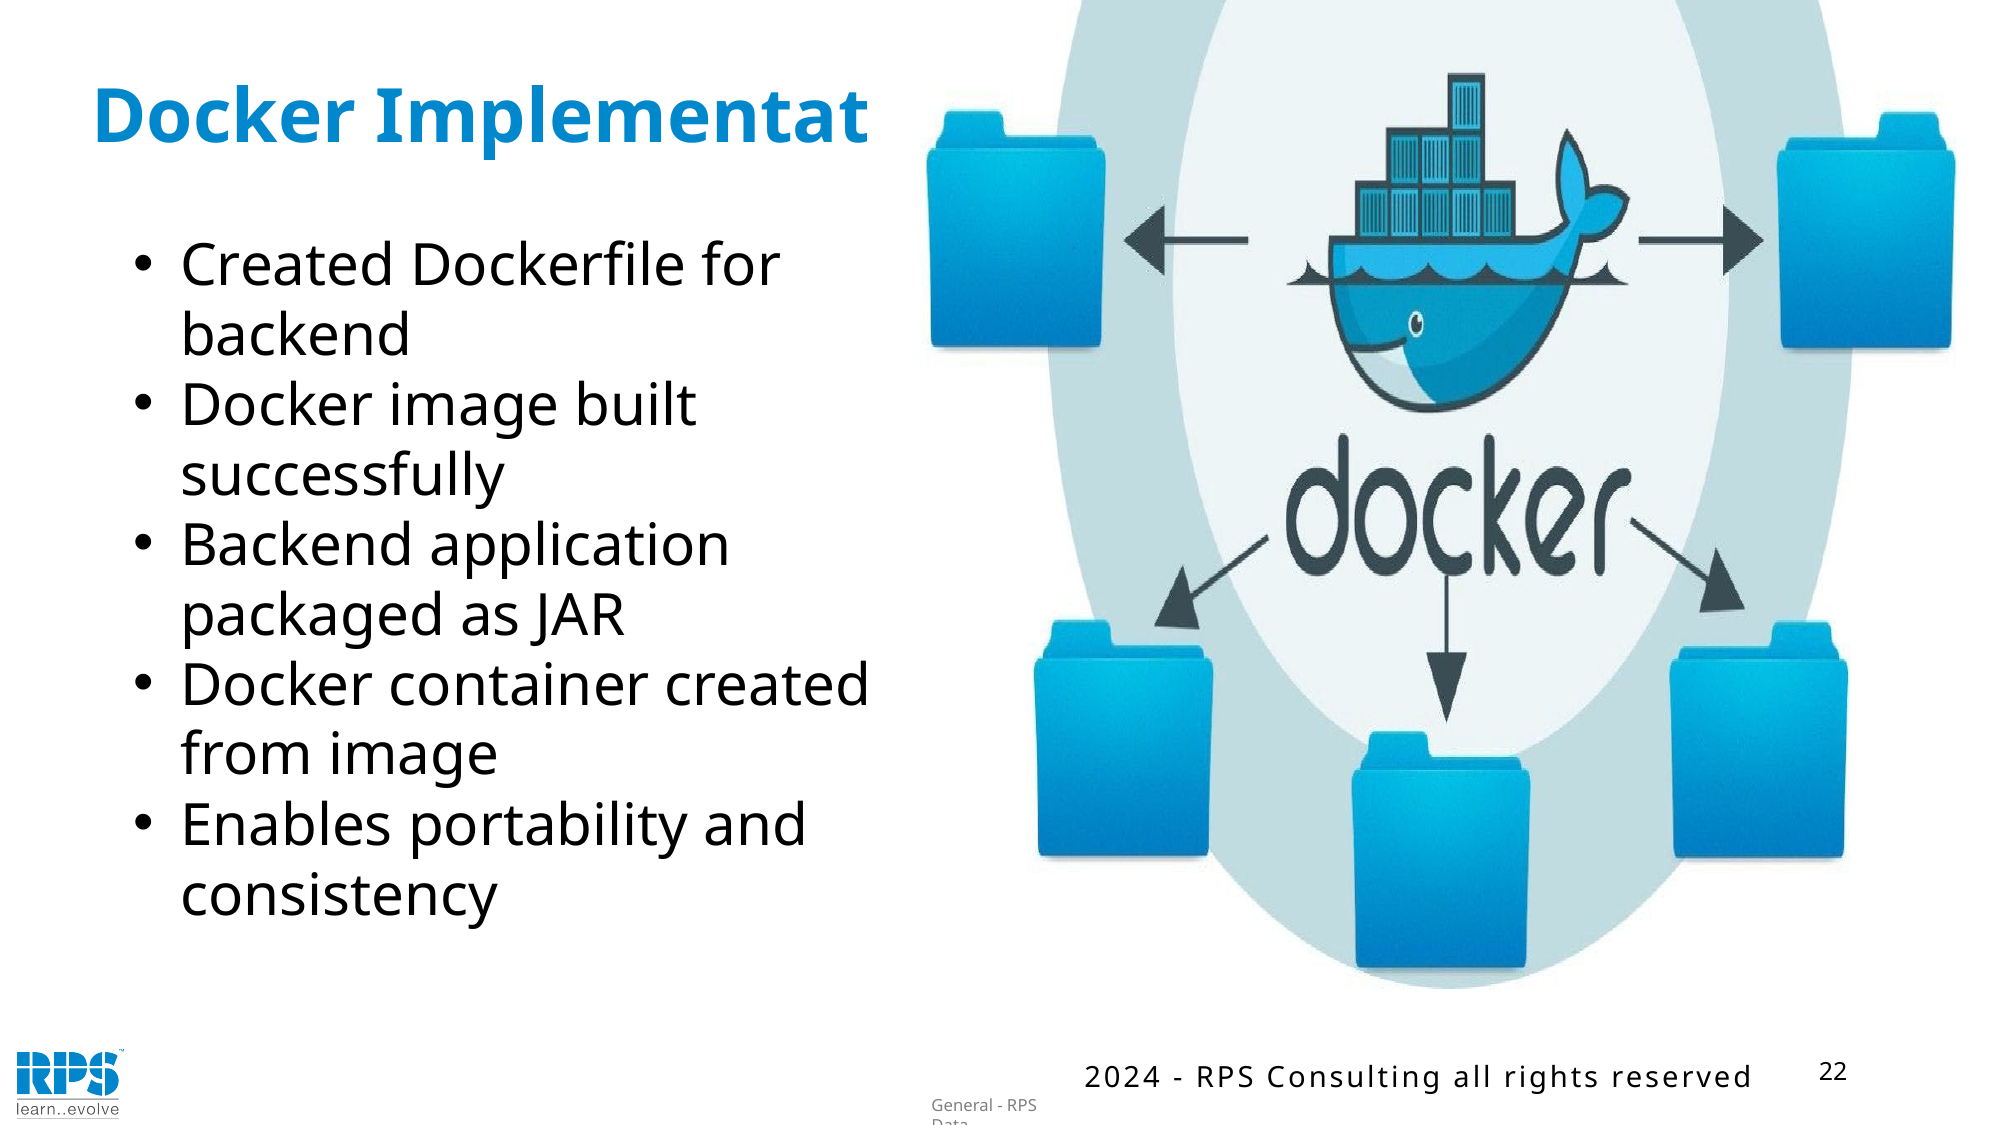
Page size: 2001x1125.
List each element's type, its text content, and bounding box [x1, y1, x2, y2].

text_box Docker Implementation [91, 67, 866, 158]
picture [17, 1048, 125, 1120]
text_box Created Dockerfile for backend Docker image built successfully Backend application packaged as JAR Docker container created from image Enables portability and consistency [118, 219, 866, 935]
text_box 2024 - RPS Consulting all rights reserved [725, 1052, 1412, 1094]
slide_number 22 [1412, 1042, 1863, 1103]
picture [866, 0, 2000, 992]
